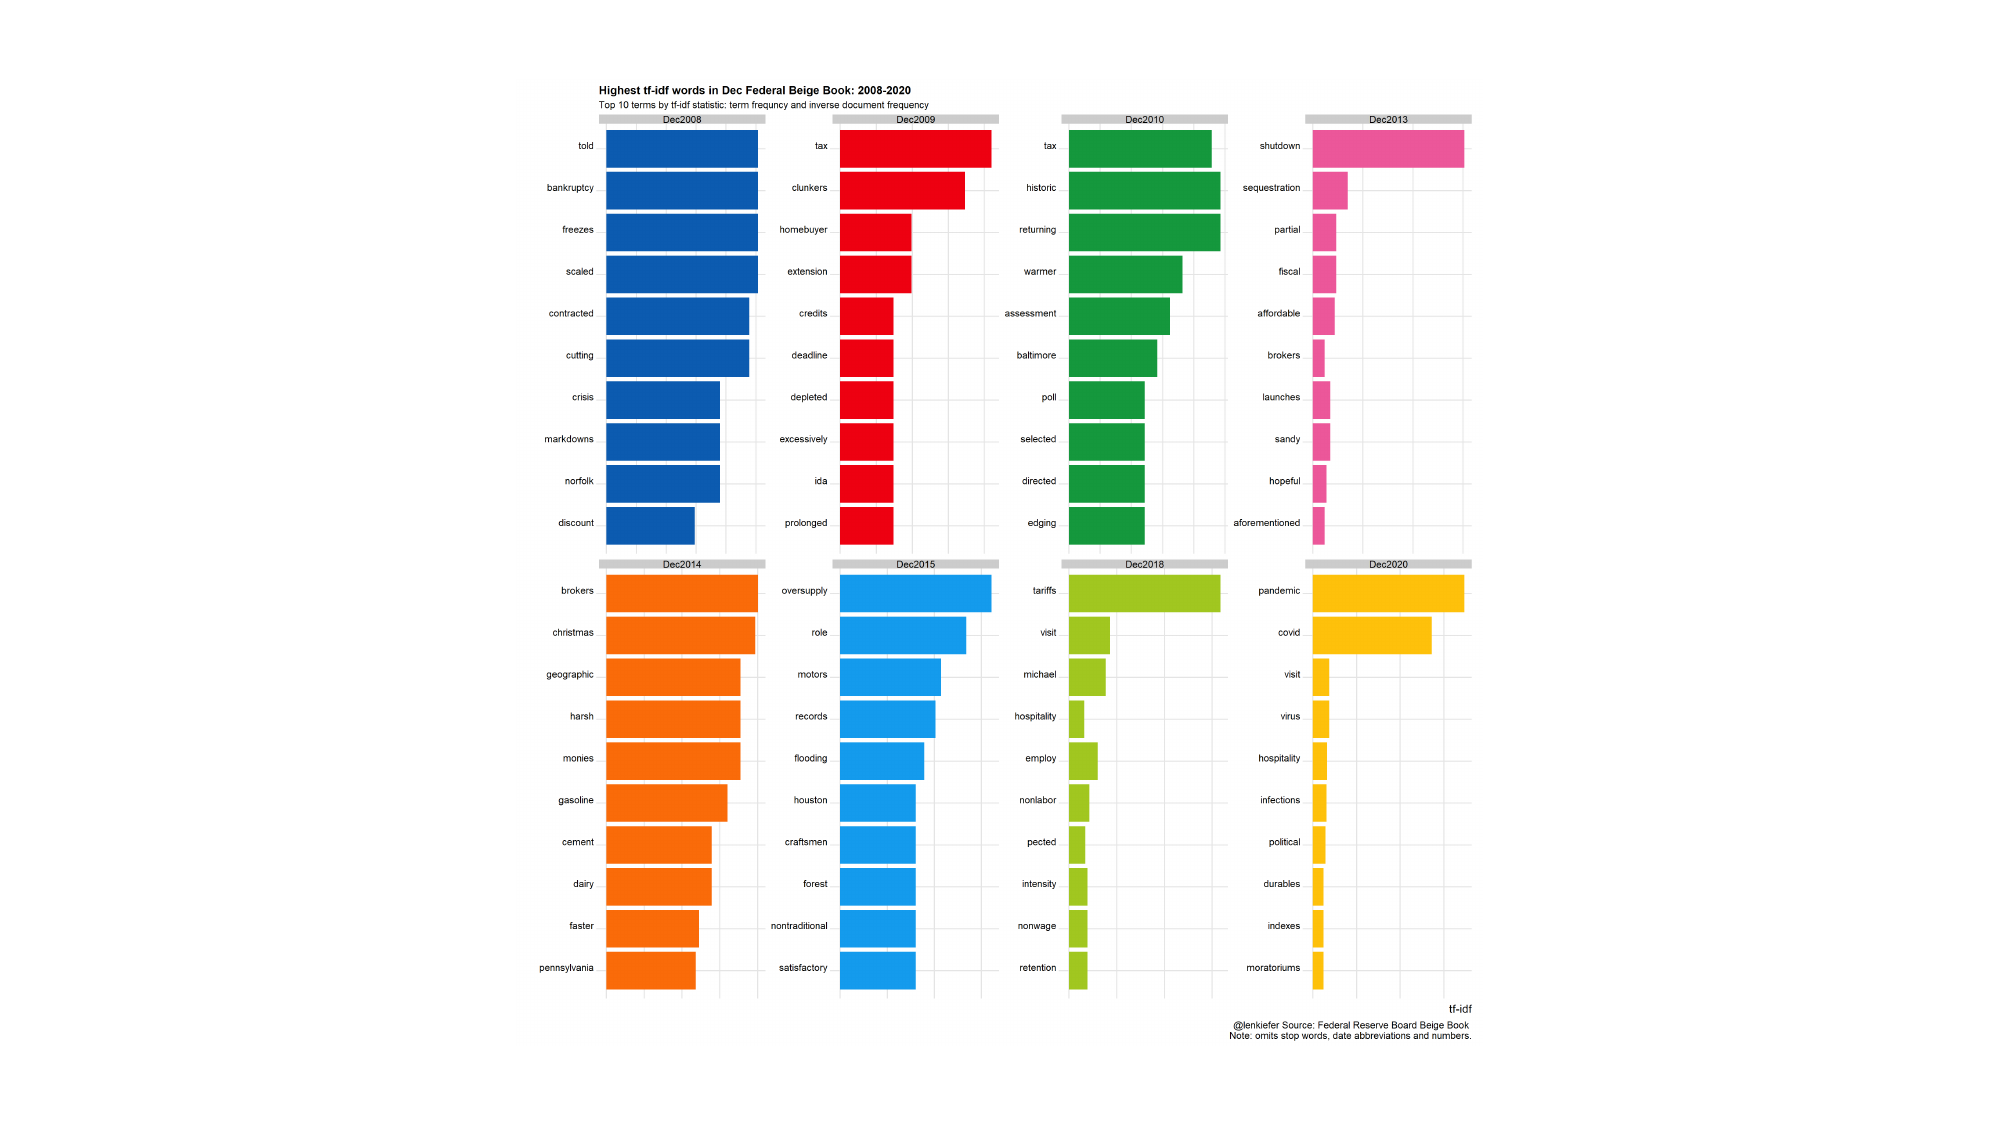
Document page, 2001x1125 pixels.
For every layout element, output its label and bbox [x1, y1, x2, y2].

list [516, 79, 1483, 1046]
